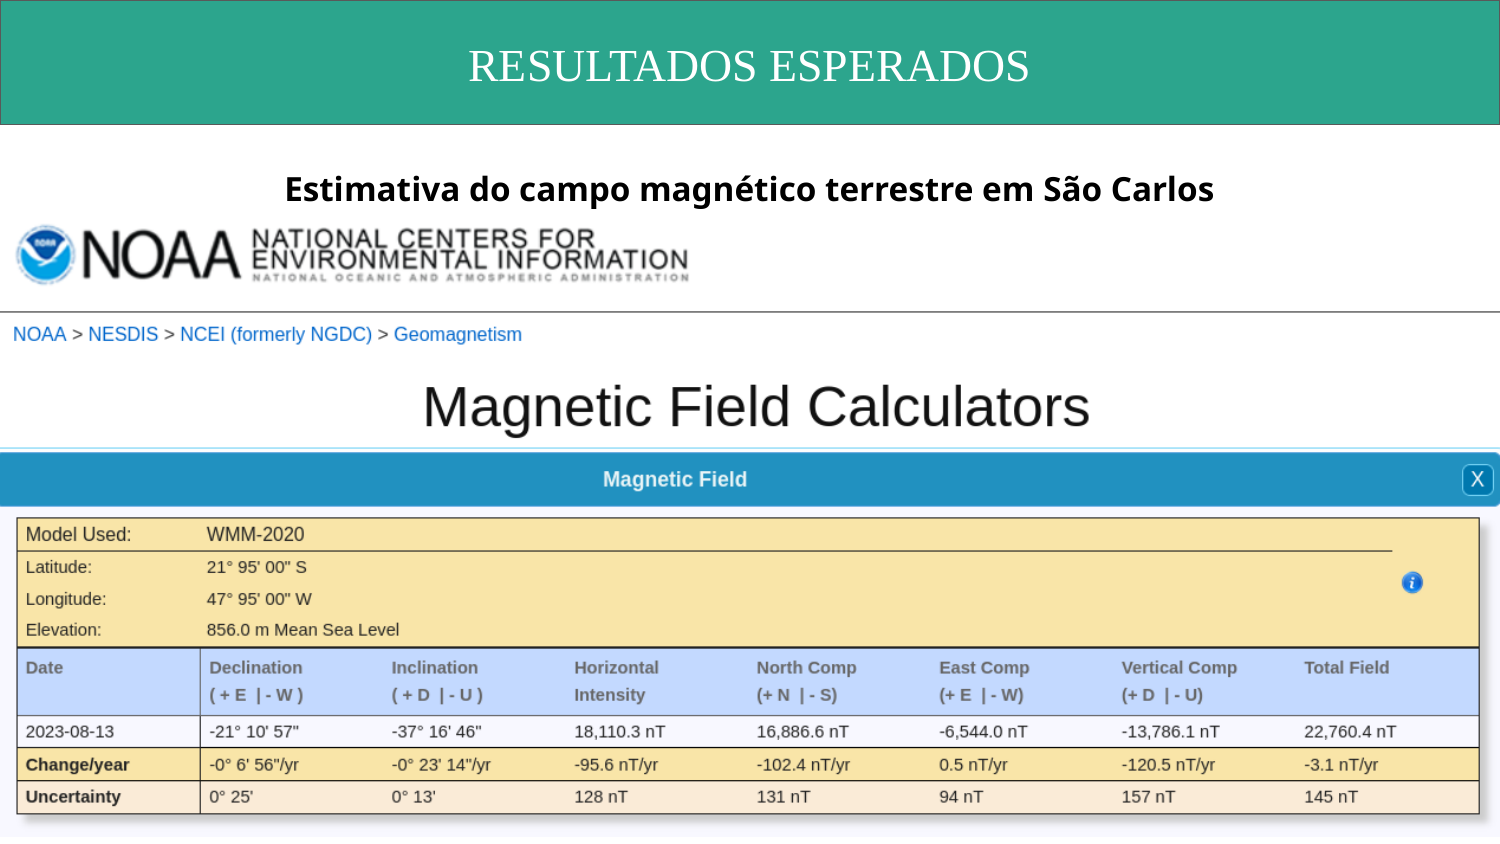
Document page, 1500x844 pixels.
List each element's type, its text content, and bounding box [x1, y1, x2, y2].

text_box [0, 0, 1500, 125]
picture [0, 211, 1500, 837]
text_box Estimativa do campo magnético terrestre em São Carlos [229, 132, 1271, 210]
title RESULTADOS ESPERADOS [429, 19, 1071, 106]
